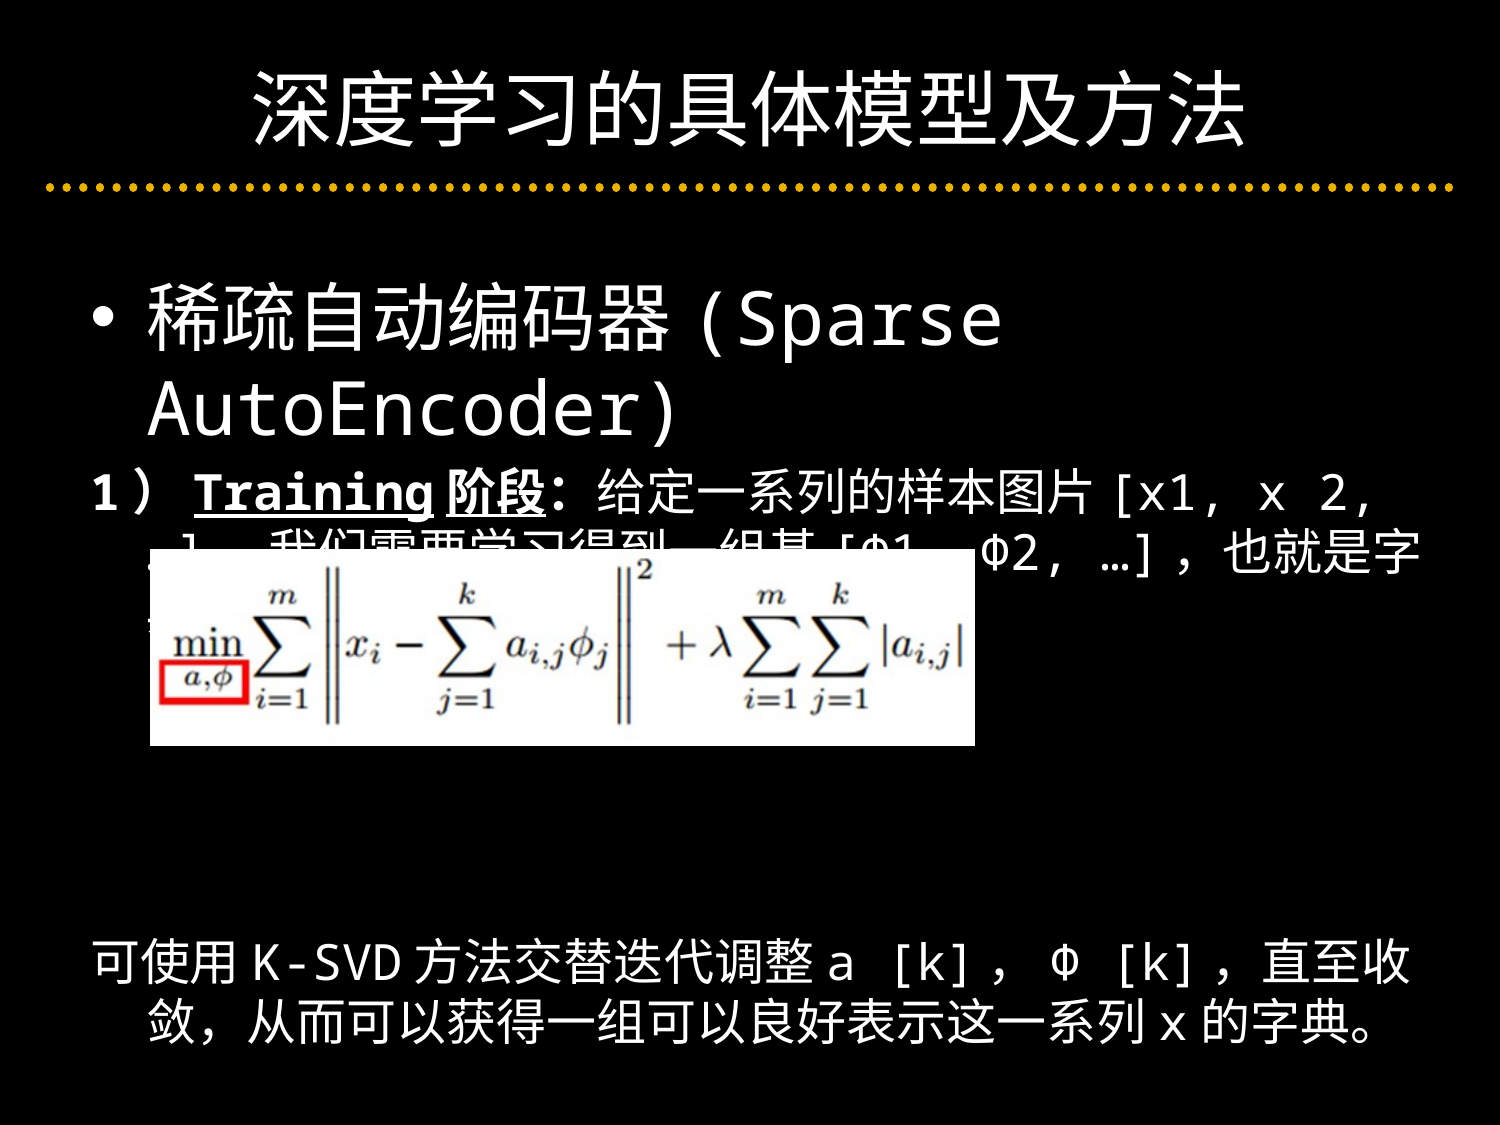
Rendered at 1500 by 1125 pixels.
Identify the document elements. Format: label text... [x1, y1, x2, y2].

picture [149, 549, 976, 746]
title 深度学习的具体模型及方法 [74, 196, 1426, 202]
list 稀疏自动编码器(Sparse AutoEncoder) 1）Training阶段：给定一系列的样本图片[x1, x 2, …]，我们需要学习得到一组基[Φ1, Φ2, …]，也就是字典。 可使用K-SVD方法交替迭代调整a [k]，Φ [k]，直至收敛，从而可以获得一组可以良好表示这一系列x的字典。 [74, 262, 1463, 1006]
title 深度学习的具体模型及方法 [74, 13, 1426, 186]
